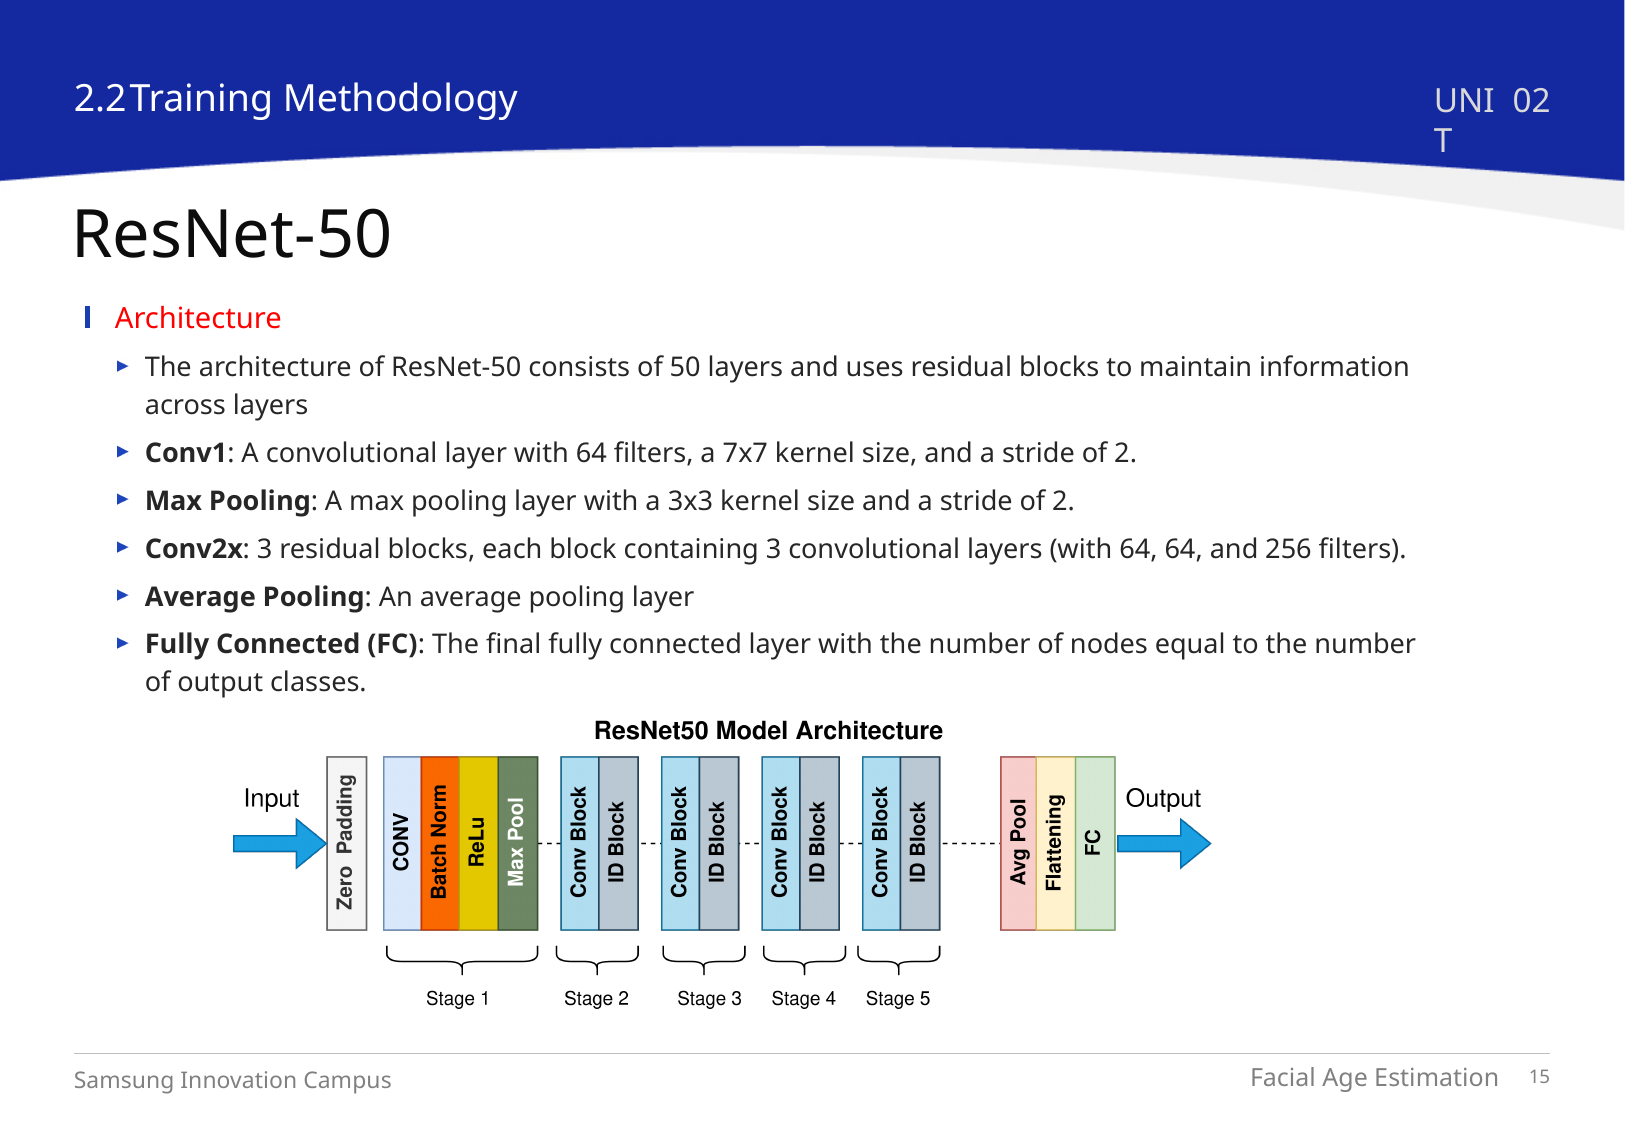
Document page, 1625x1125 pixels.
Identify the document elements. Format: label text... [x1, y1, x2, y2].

list Architecture The architecture of ResNet-50 consists of 50 layers and uses residual blocks to maintain information across layers Conv1: A convolutional layer with 64 filters, a 7x7 kernel size, and a stride of 2. Max Pooling: A max pooling layer with a 3x3 kernel size and a stride of 2. Conv2x: 3 residual blocks, each block containing 3 convolutional layers (with 64, 64, and 256 filters). Average Pooling: An average pooling layer Fully Connected (FC): The final fully connected layer with the number of nodes equal to the number of output classes. [85, 296, 1419, 710]
list 02 [1511, 78, 1551, 120]
text_box Facial Age Estimation [1235, 1054, 1515, 1100]
list 2.2 [73, 73, 127, 120]
picture [0, 0, 1625, 1125]
list UNIT [1433, 78, 1511, 120]
list Training Methodology [129, 73, 1252, 120]
title ResNet-50 [71, 191, 1473, 272]
